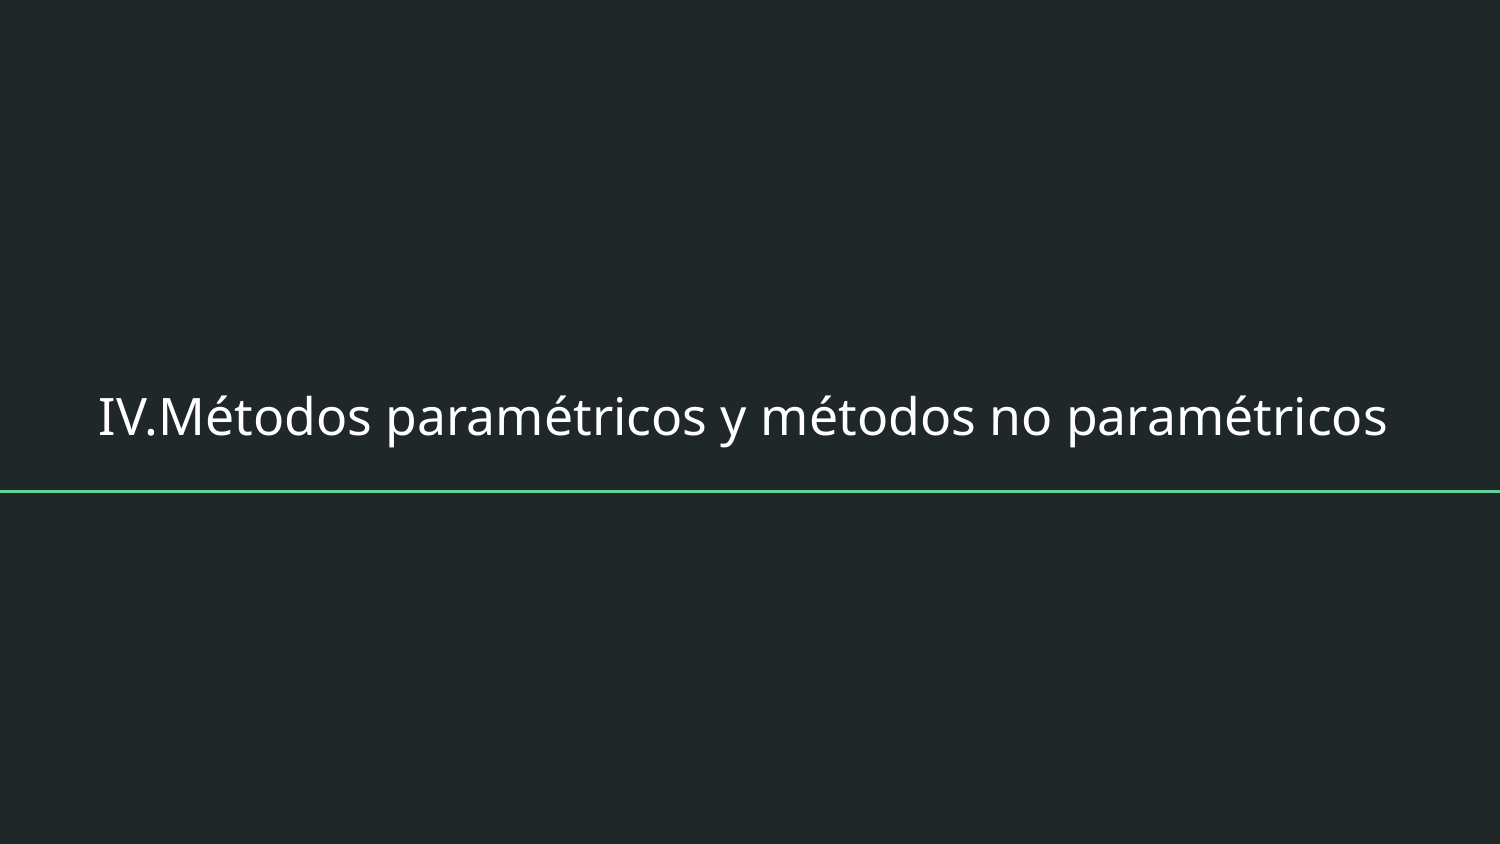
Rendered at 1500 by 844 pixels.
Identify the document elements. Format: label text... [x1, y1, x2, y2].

title IV.Métodos paramétricos y métodos no paramétricos [83, 337, 1417, 466]
